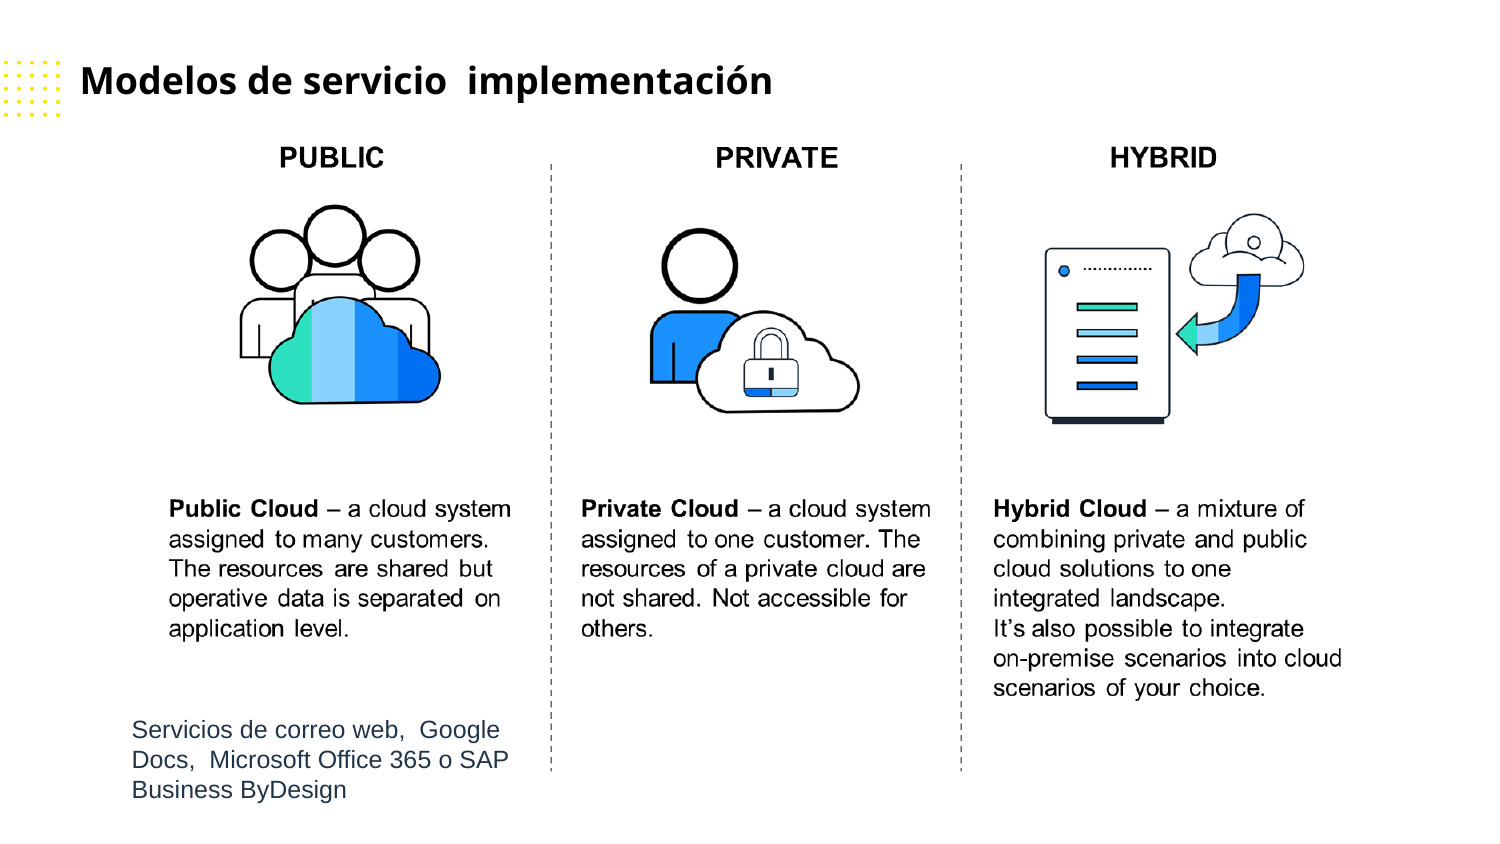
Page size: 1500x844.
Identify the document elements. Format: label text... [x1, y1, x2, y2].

text_box Servicios de correo web, Google Docs, Microsoft Office 365 o SAP Business ByDesign [116, 785, 571, 819]
picture [116, 137, 1395, 780]
title Modelos de servicio implementación [79, 57, 921, 199]
